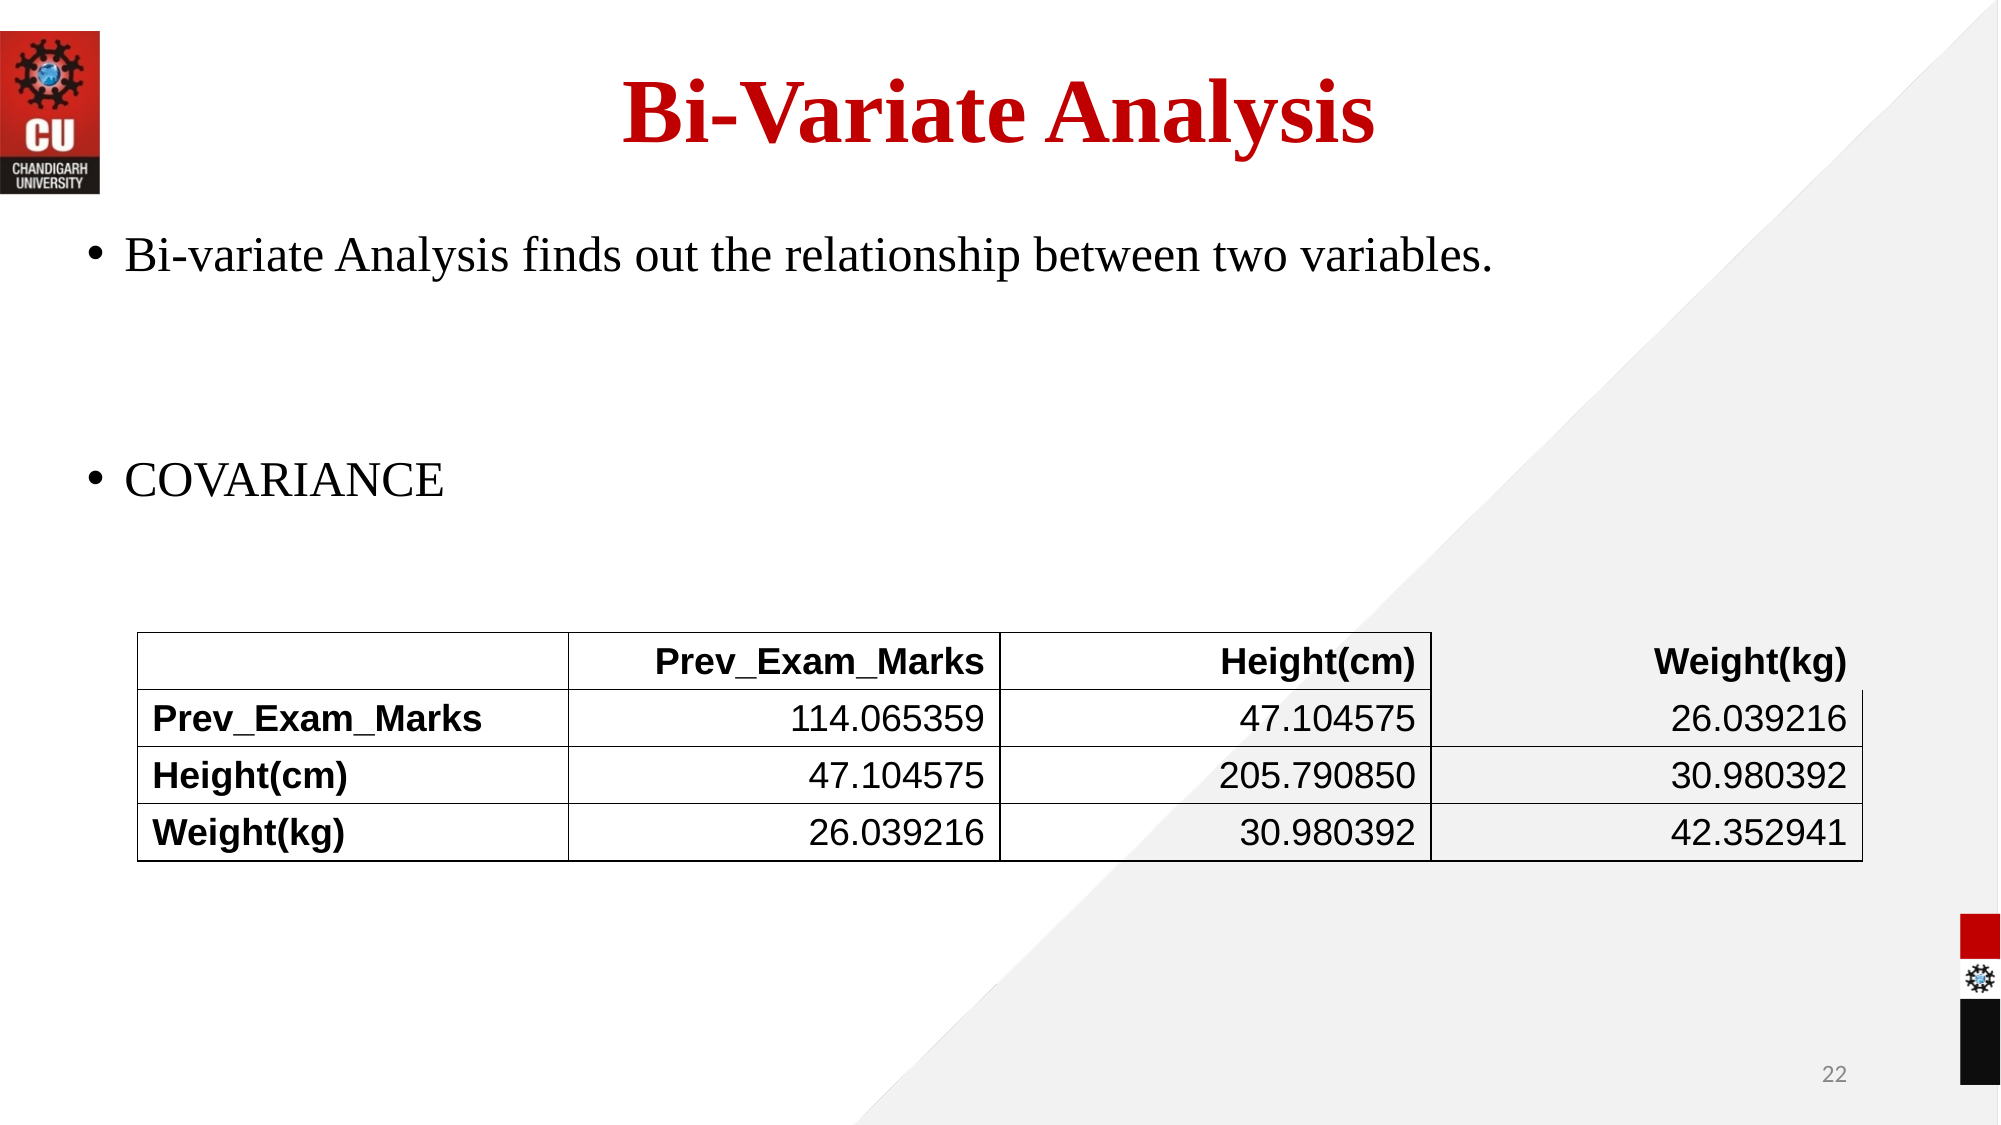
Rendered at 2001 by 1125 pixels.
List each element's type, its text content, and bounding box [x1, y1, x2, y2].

picture [0, 0, 2001, 1125]
table_cell Height(cm) [138, 747, 568, 803]
table_header Prev_Exam_Marks [569, 633, 999, 689]
title Bi-Variate Analysis [137, 3, 1863, 221]
table_cell 42.352941 [1432, 804, 1862, 860]
table_header Weight(kg) [1432, 633, 1862, 690]
slide_number ‹#› [1412, 1042, 1863, 1103]
list Bi-variate Analysis finds out the relationship between two variables. COVARIANCE [71, 221, 1937, 1122]
table_cell 26.039216 [569, 804, 999, 860]
table_cell Weight(kg) [138, 804, 568, 860]
table_cell 30.980392 [1432, 747, 1862, 803]
table_cell 47.104575 [1001, 690, 1430, 746]
table_cell Prev_Exam_Marks [138, 690, 568, 746]
table_cell 47.104575 [569, 747, 999, 803]
table_cell 205.790850 [1001, 747, 1430, 803]
table_cell 114.065359 [569, 690, 999, 746]
table_header [138, 633, 568, 689]
table_cell 26.039216 [1432, 690, 1862, 746]
table_header Height(cm) [1001, 633, 1430, 689]
table_cell 30.980392 [1001, 804, 1430, 860]
